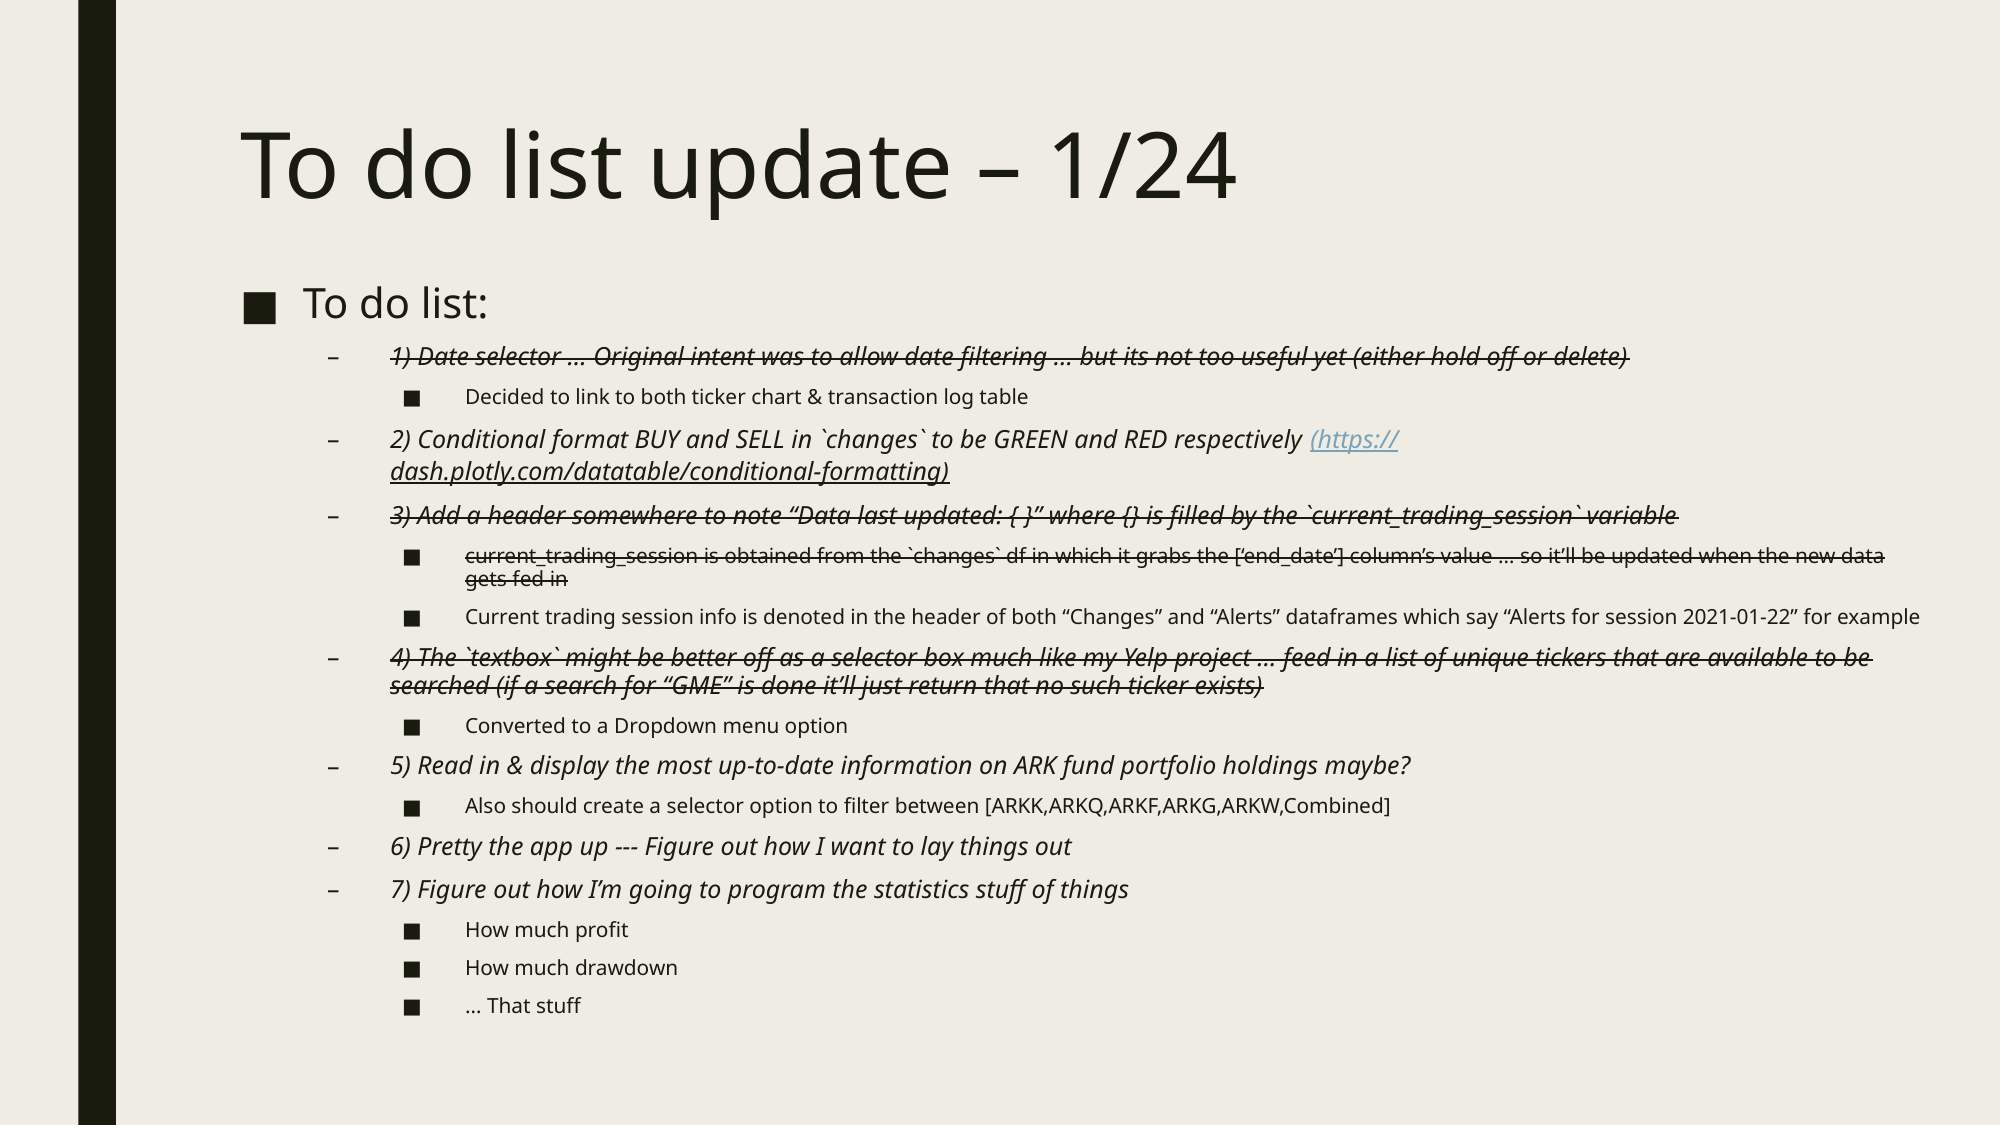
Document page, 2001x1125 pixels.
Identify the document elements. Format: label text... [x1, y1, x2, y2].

list To do list: 1) Date selector … Original intent was to allow date filtering … but its not too useful yet (either hold off or delete) Decided to link to both ticker chart & transaction log table 2) Conditional format BUY and SELL in `changes` to be GREEN and RED respectively (https://dash.plotly.com/datatable/conditional-formatting) 3) Add a header somewhere to note “Data last updated: { }” where {} is filled by the `current_trading_session` variable current_trading_session is obtained from the `changes` df in which it grabs the [‘end_date’] column’s value … so it’ll be updated when the new data gets fed in Current trading session info is denoted in the header of both “Changes” and “Alerts” dataframes which say “Alerts for session 2021-01-22” for example 4) The `textbox` might be better off as a selector box much like my Yelp project … feed in a list of unique tickers that are available to be searched (if a search for “GME” is done it’ll just return that no such ticker exists) Converted to a Dropdown menu option 5) Read in & display the most up-to-date information on ARK fund portfolio holdings maybe? Also should create a selector option to filter between [ARKK,ARKQ,ARKF,ARKG,ARKW,Combined] 6) Pretty the app up --- Figure out how I want to lay things out 7) Figure out how I’m going to program the statistics stuff of things How much profit How much drawdown … That stuff [225, 273, 1946, 1108]
title To do list update – 1/24 [225, 112, 1800, 273]
